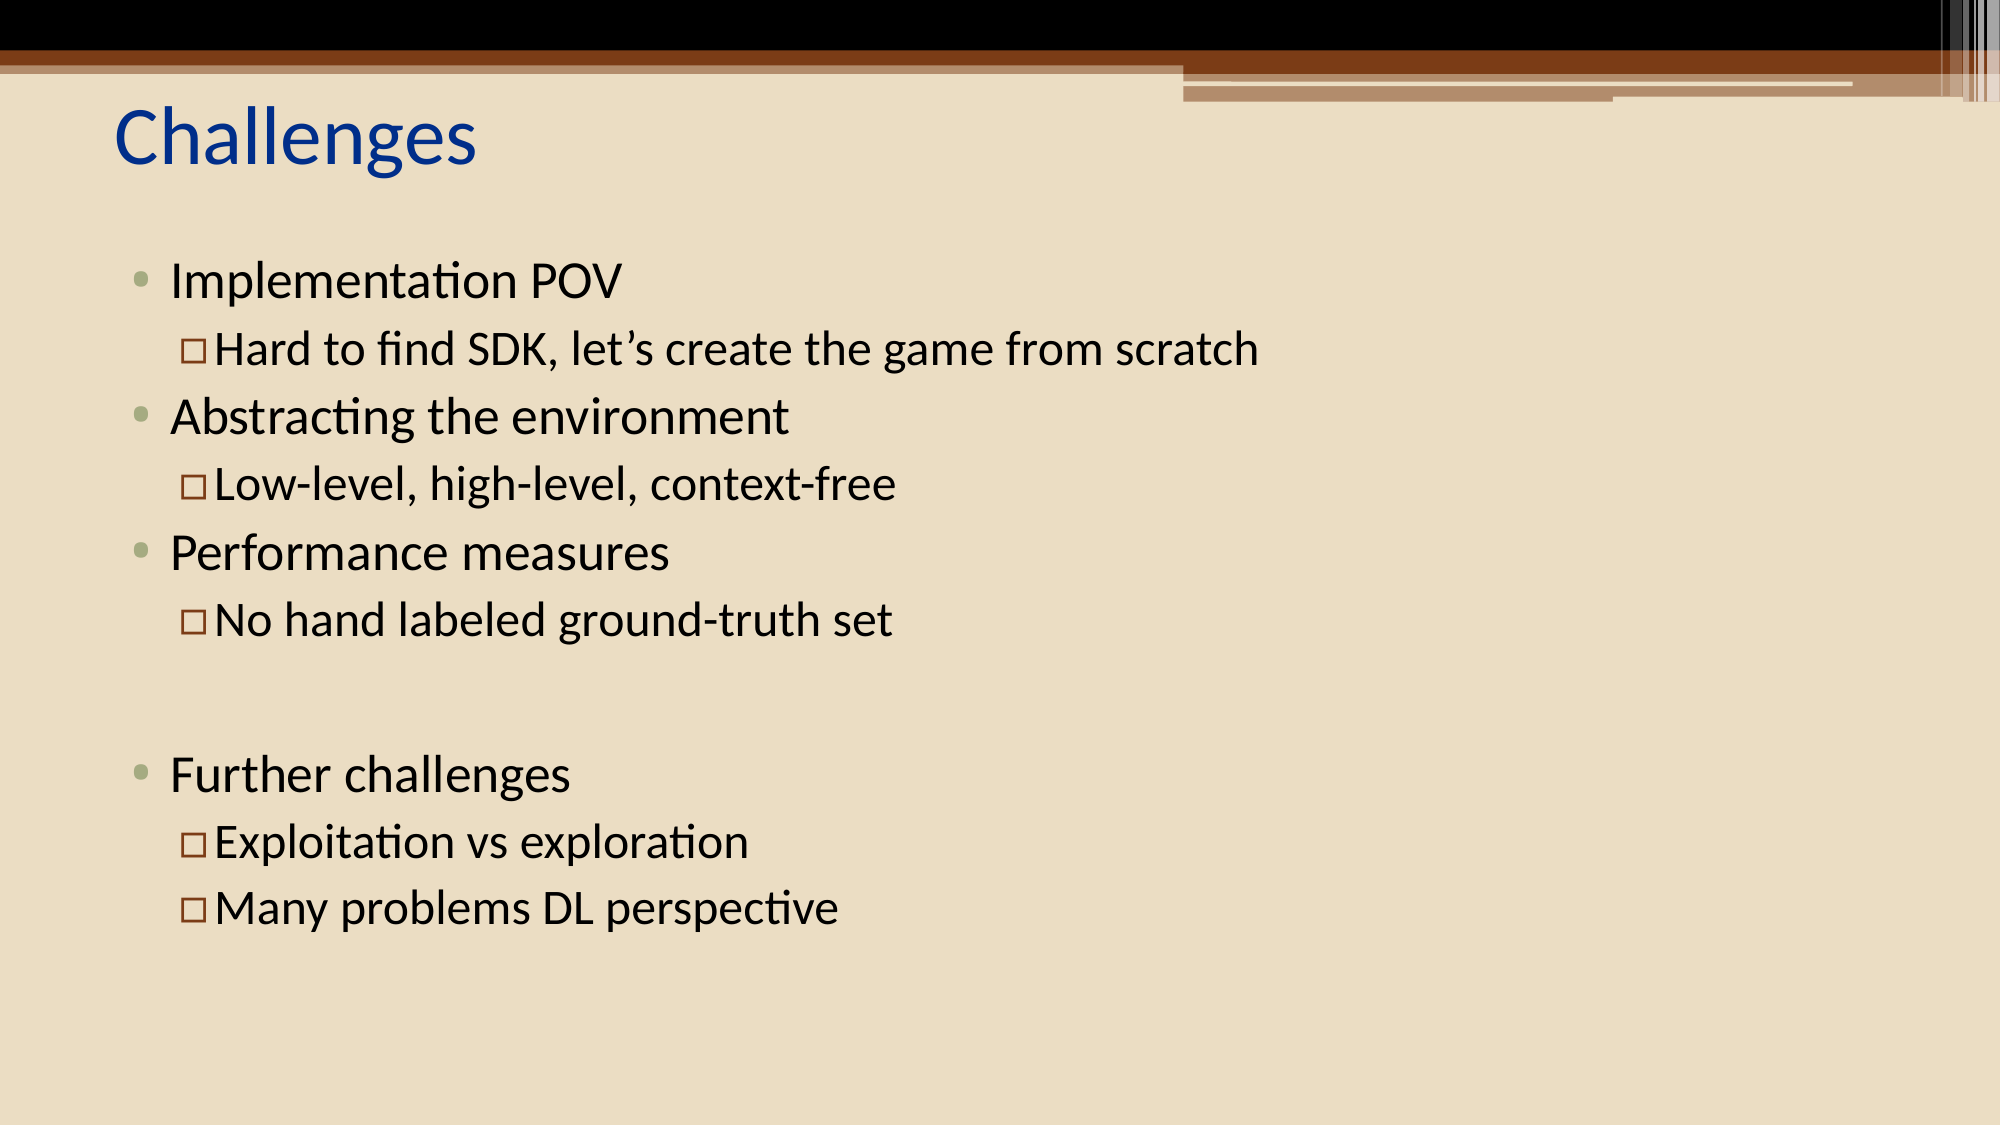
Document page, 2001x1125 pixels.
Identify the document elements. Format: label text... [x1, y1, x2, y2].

title Challenges [99, 43, 1900, 219]
list Implementation POV Hard to find SDK, let’s create the game from scratch Abstracting the environment Low-level, high-level, context-free Performance measures No hand labeled ground-truth set Further challenges Exploitation vs exploration Many problems DL perspective [99, 237, 1614, 948]
